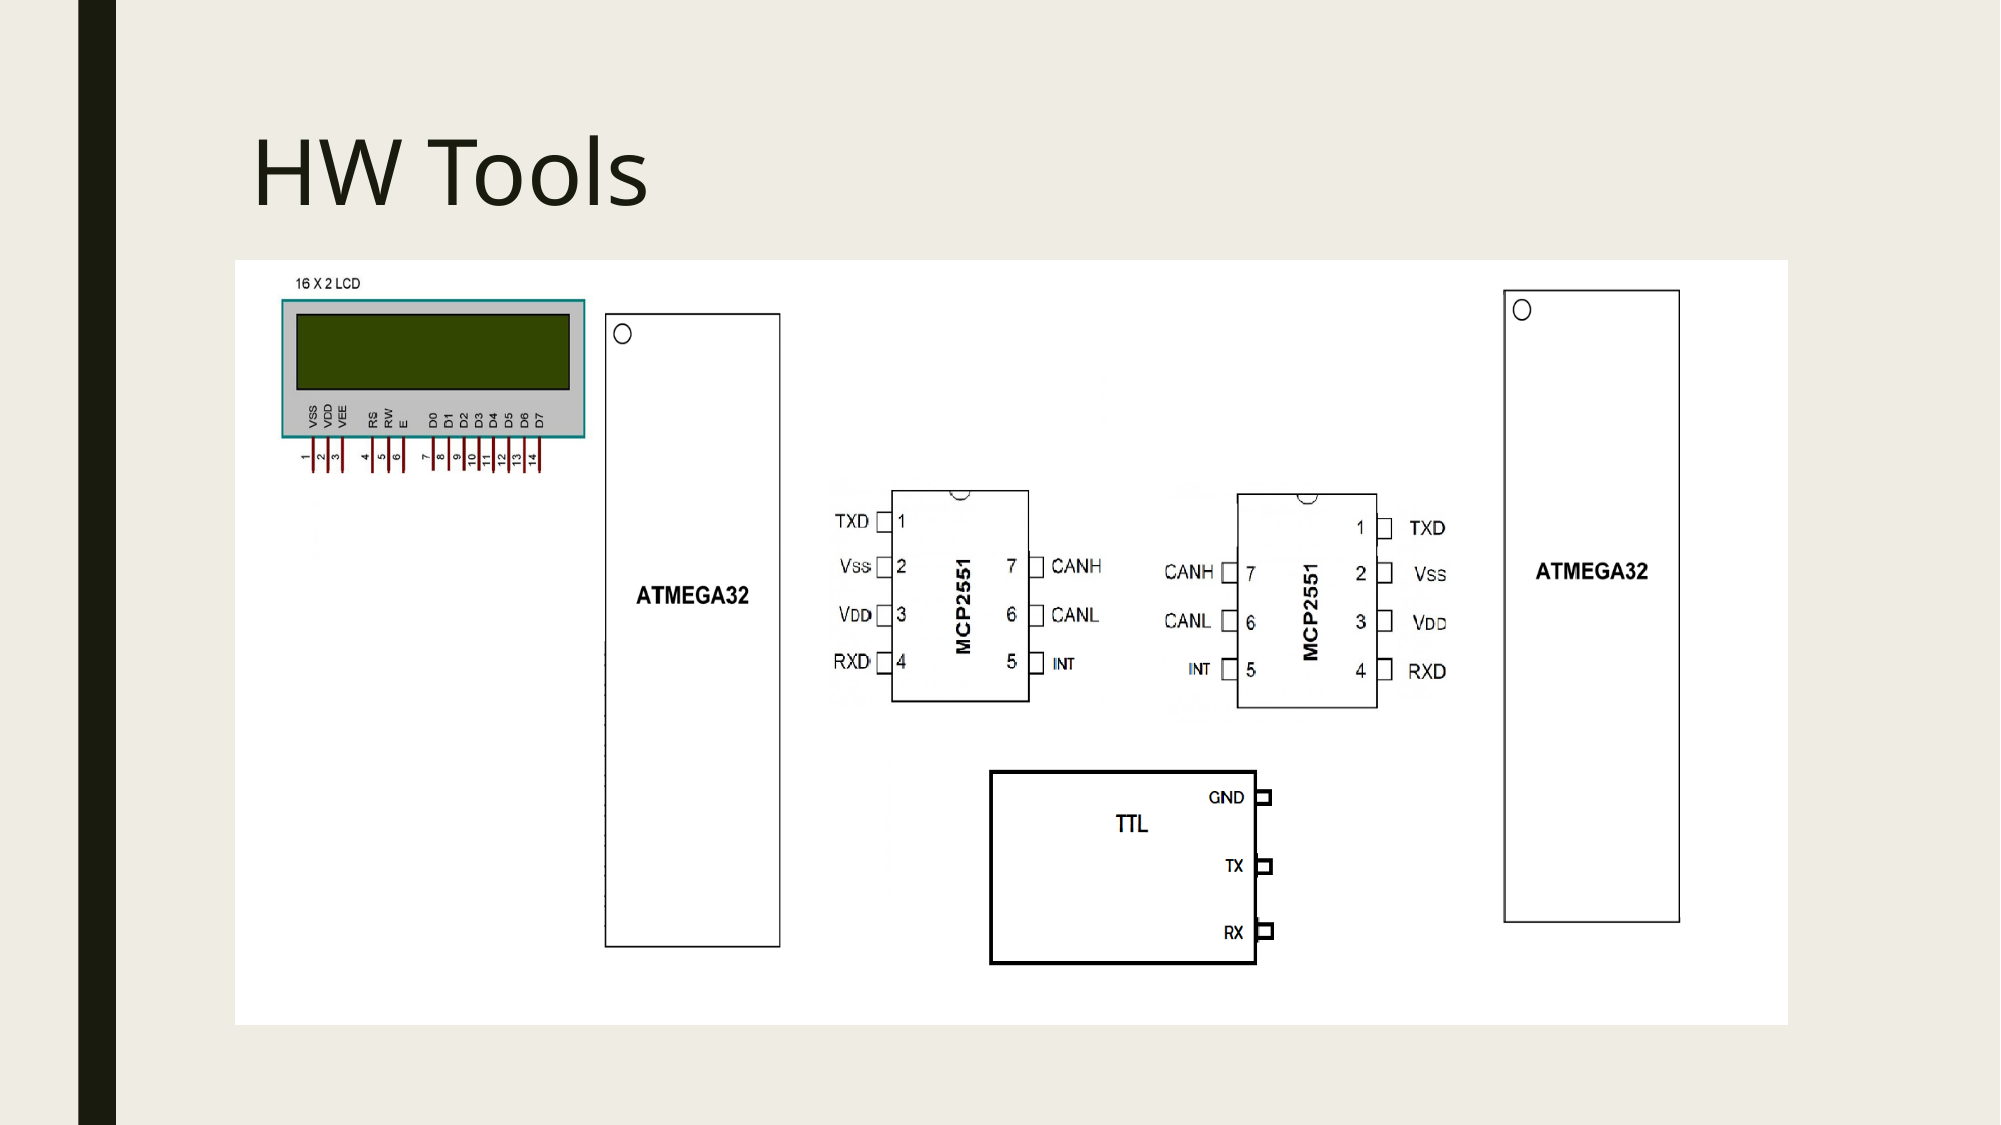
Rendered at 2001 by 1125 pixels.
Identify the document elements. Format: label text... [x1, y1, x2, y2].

picture [235, 260, 1788, 1025]
title HW Tools [235, 119, 1811, 364]
